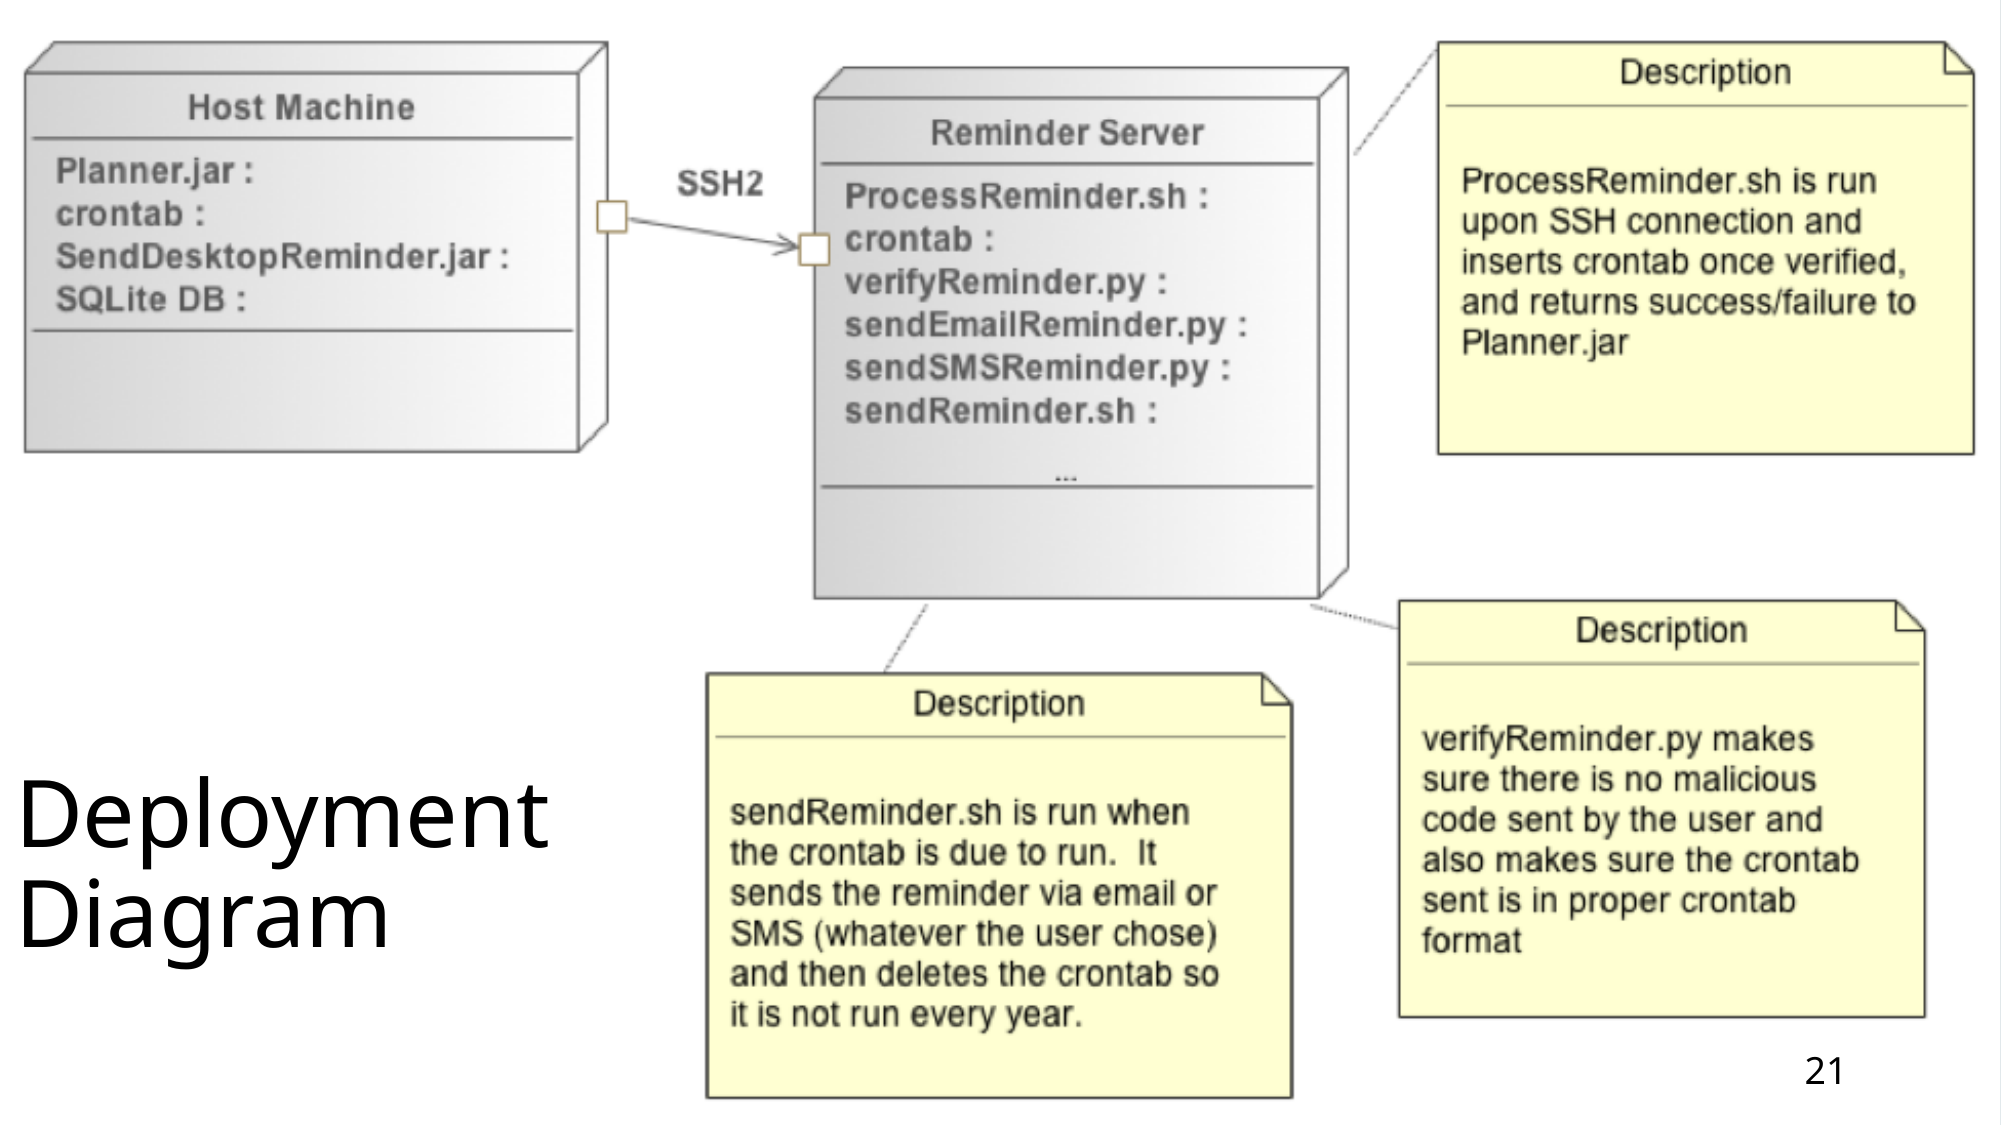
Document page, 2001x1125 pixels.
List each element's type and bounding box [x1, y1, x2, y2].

list [0, 0, 2000, 1125]
